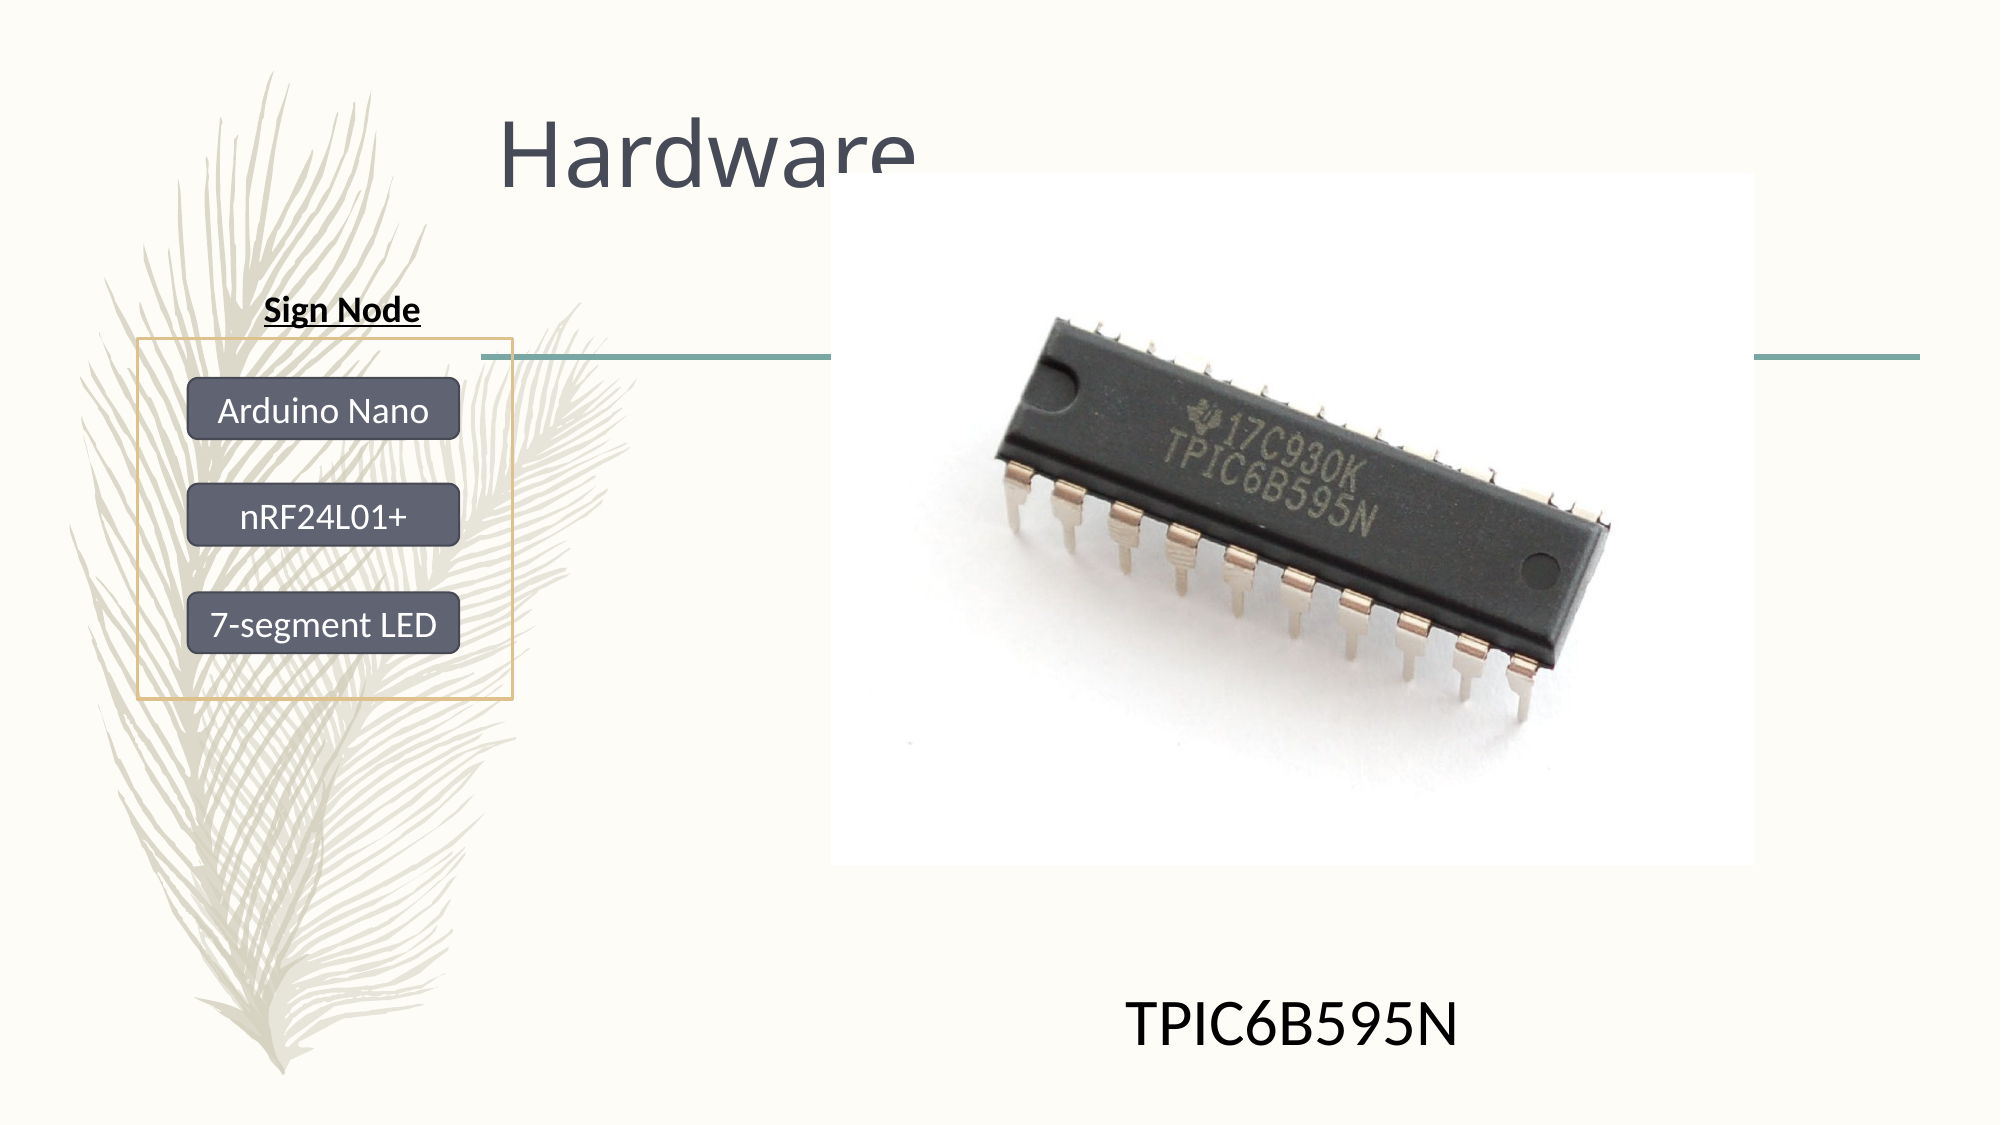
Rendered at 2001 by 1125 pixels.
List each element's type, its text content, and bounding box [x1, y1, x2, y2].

text_box 7-segment LED [186, 591, 461, 655]
text_box TPIC6B595N [1111, 971, 1475, 1067]
text_box [137, 338, 513, 700]
text_box Arduino Nano [186, 376, 461, 441]
picture [831, 172, 1754, 865]
text_box nRF24L01+ [186, 482, 461, 547]
text_box Sign Node [249, 277, 437, 337]
title Hardware [481, 93, 1920, 350]
